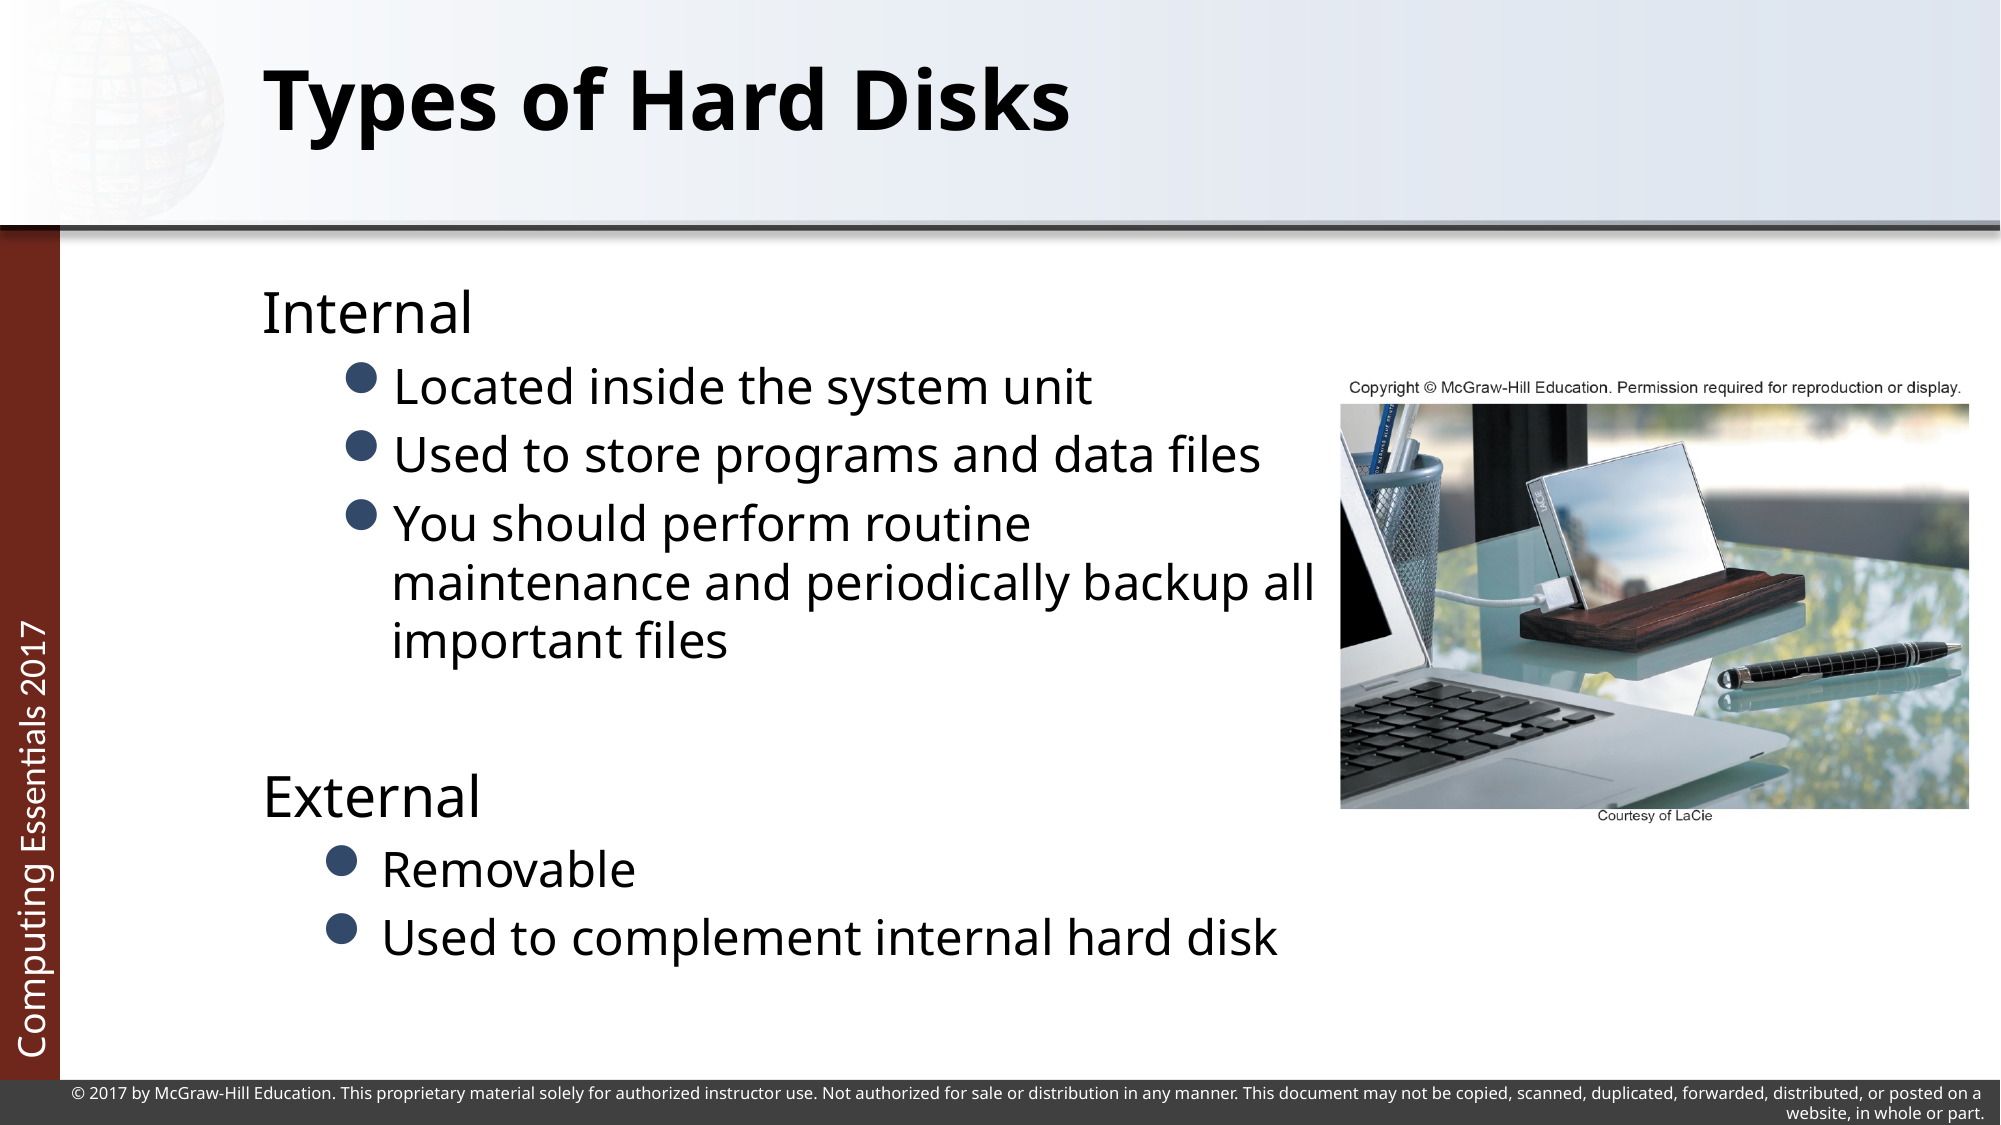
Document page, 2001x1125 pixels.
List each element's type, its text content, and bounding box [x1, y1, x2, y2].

title Types of Hard Disks [247, 0, 1985, 195]
list Internal Located inside the system unit Used to store programs and data files You should perform routine maintenance and periodically backup all important files External Removable Used to complement internal hard disk [247, 269, 1352, 977]
picture [1338, 380, 1971, 825]
